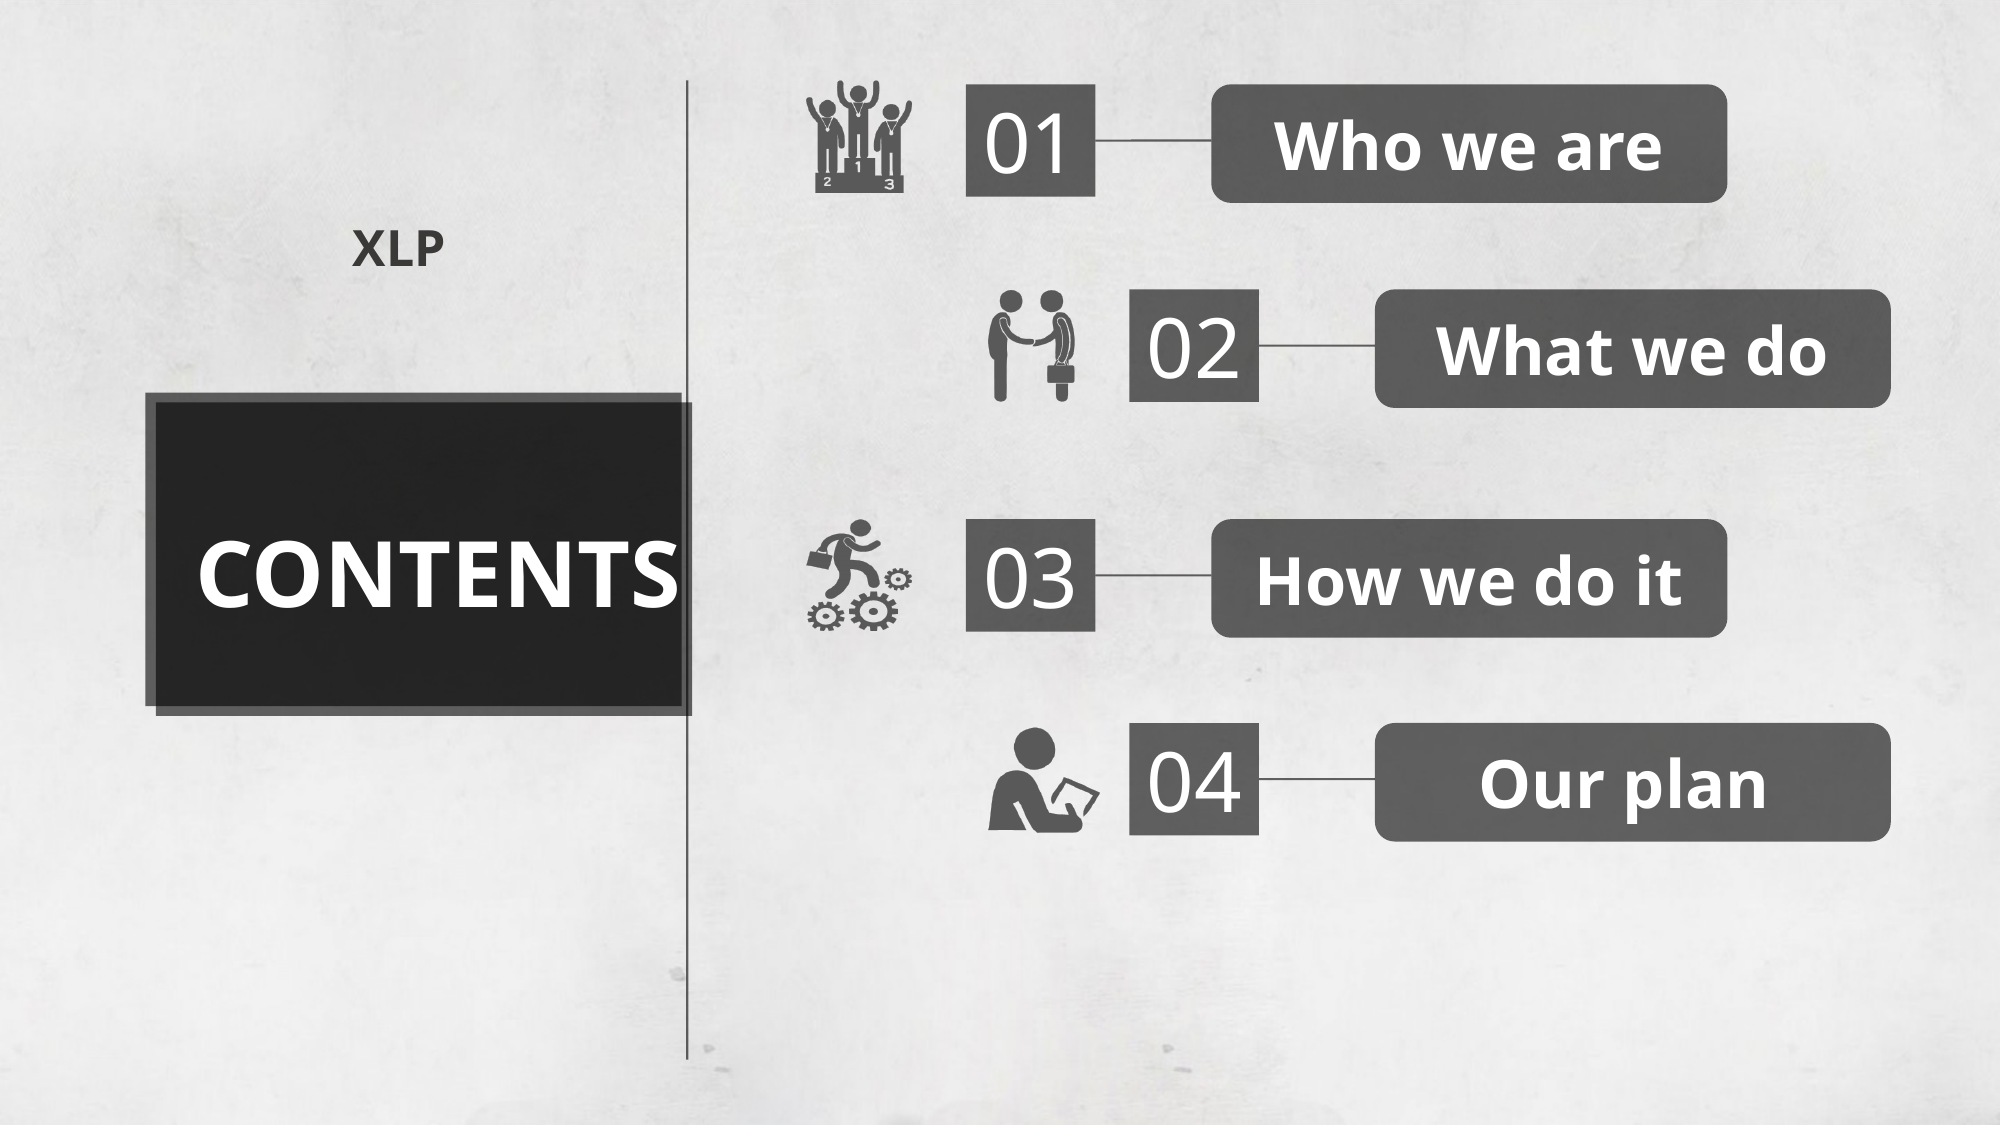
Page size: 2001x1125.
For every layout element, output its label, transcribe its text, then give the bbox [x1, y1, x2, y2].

text_box CONTENTS [689, 508, 697, 634]
text_box 04 [1128, 722, 1260, 836]
text_box What we do [1373, 288, 1892, 409]
text_box 01 [965, 83, 1096, 198]
text_box Our plan [1373, 721, 1892, 843]
picture [0, 0, 2000, 1125]
text_box CONTENTS [179, 508, 686, 634]
text_box [144, 392, 683, 707]
text_box [689, 401, 693, 508]
text_box 02 [1128, 288, 1260, 403]
text_box How we do it [1210, 518, 1729, 639]
text_box [155, 634, 686, 717]
text_box XLP [338, 208, 461, 284]
text_box 03 [965, 518, 1096, 633]
text_box Who we are [1210, 83, 1729, 204]
text_box [689, 634, 693, 717]
